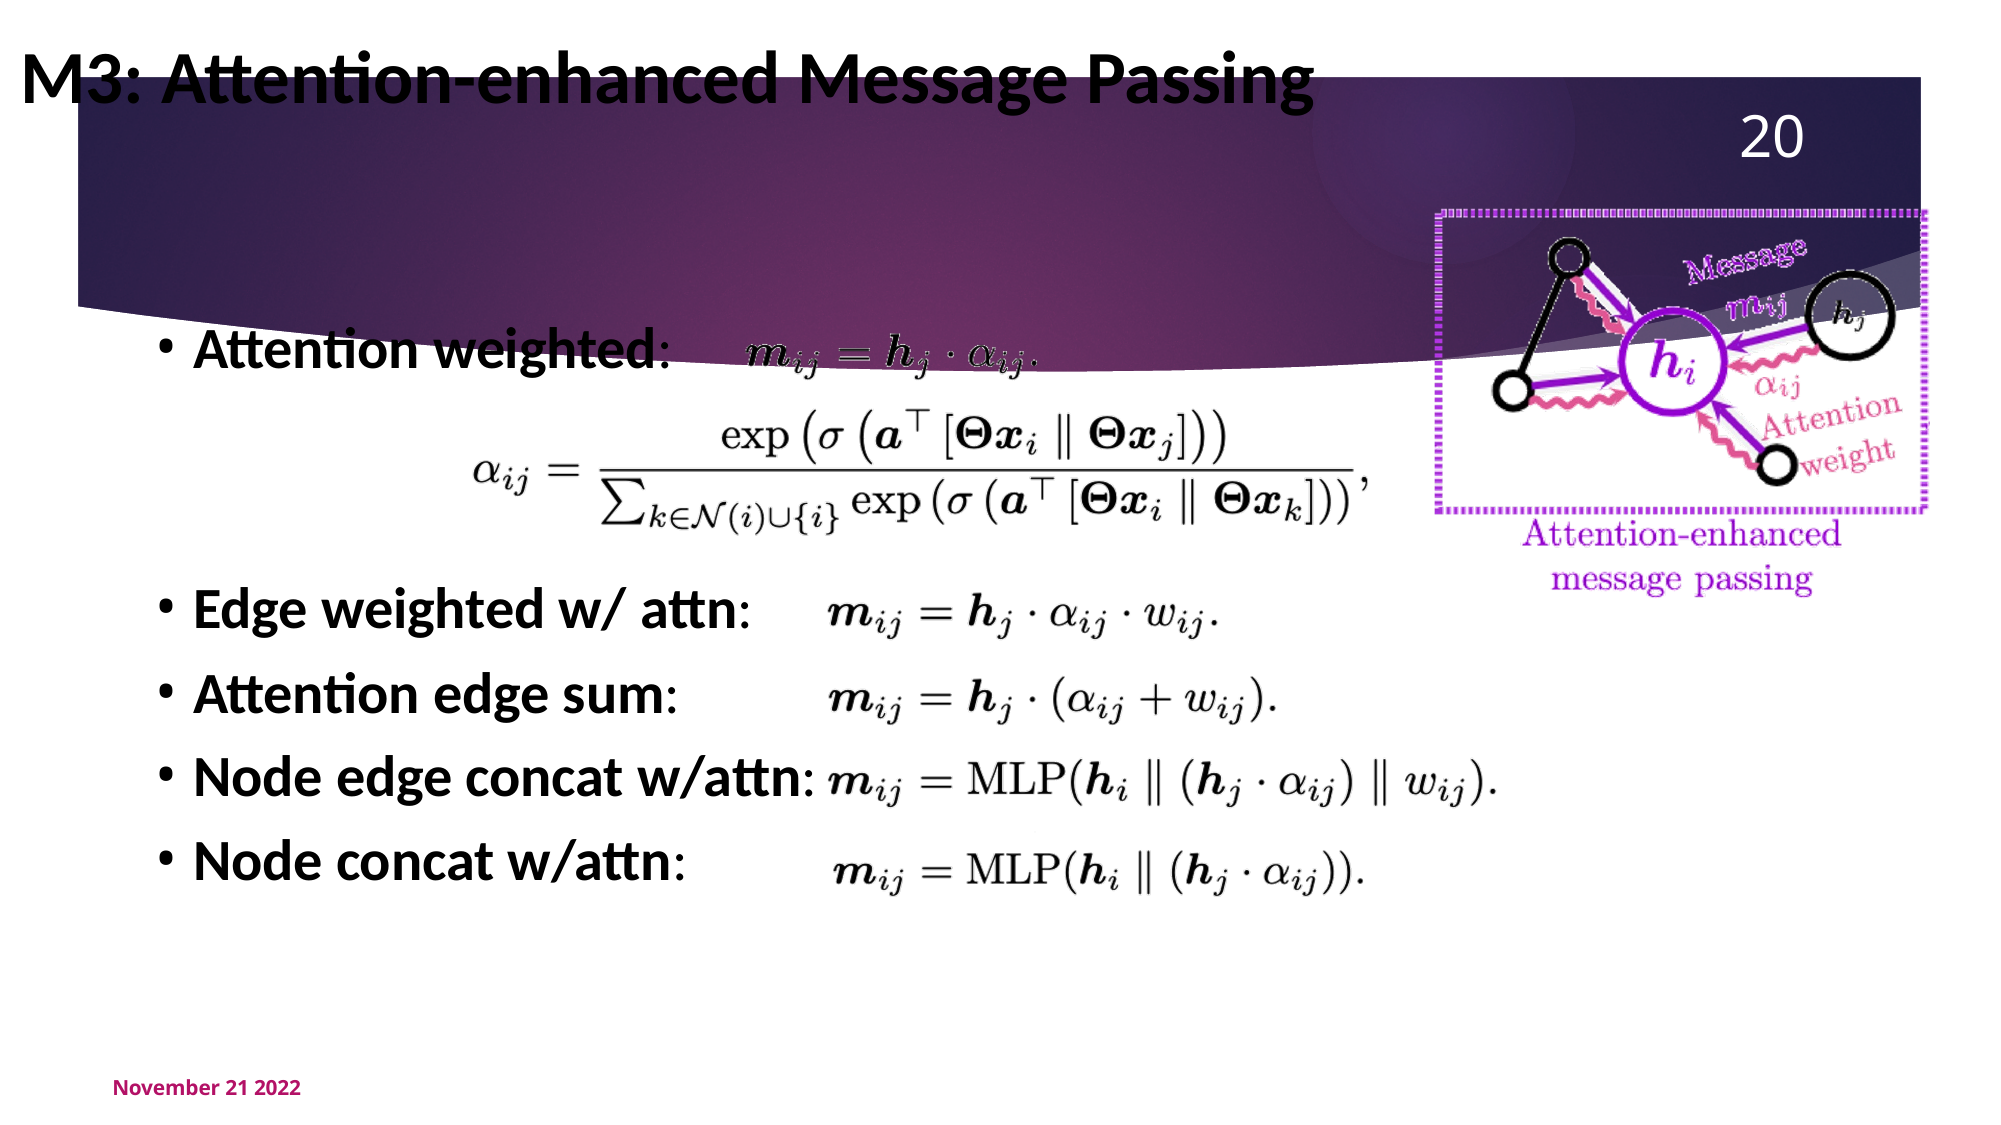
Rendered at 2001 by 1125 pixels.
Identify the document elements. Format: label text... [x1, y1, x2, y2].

slide_number 20 [1701, 59, 1839, 186]
title M3: Attention-enhanced Message Passing [18, 0, 1762, 168]
text_box Attention weighted: Edge weighted w/ attn: Attention edge sum: Node edge concat w/attn: Node concat w/attn: [153, 307, 453, 892]
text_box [459, 190, 1930, 906]
footer November 21 2022 [95, 1059, 729, 1110]
